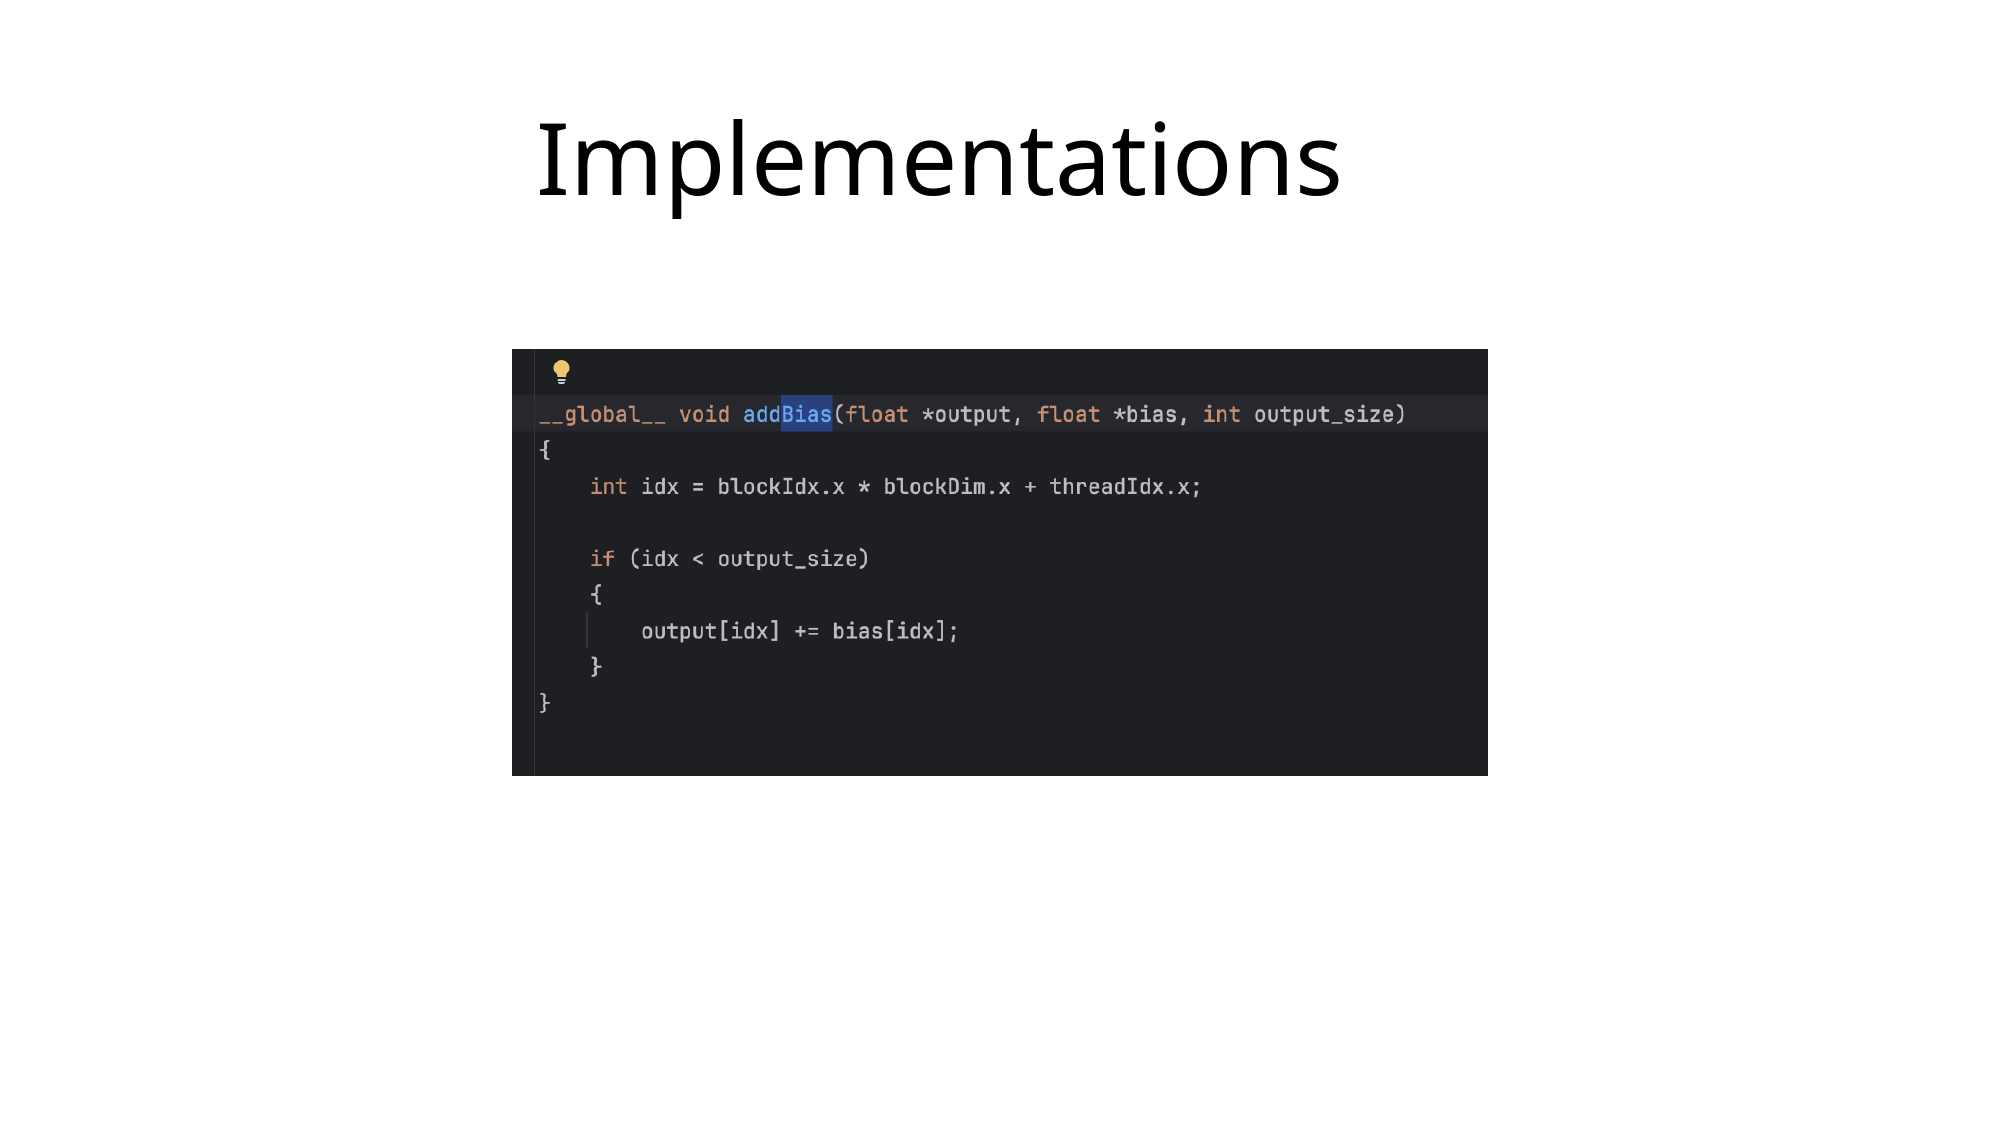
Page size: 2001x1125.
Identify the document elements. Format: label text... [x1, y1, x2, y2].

title Implementations [190, 0, 1691, 225]
picture [512, 349, 1488, 776]
